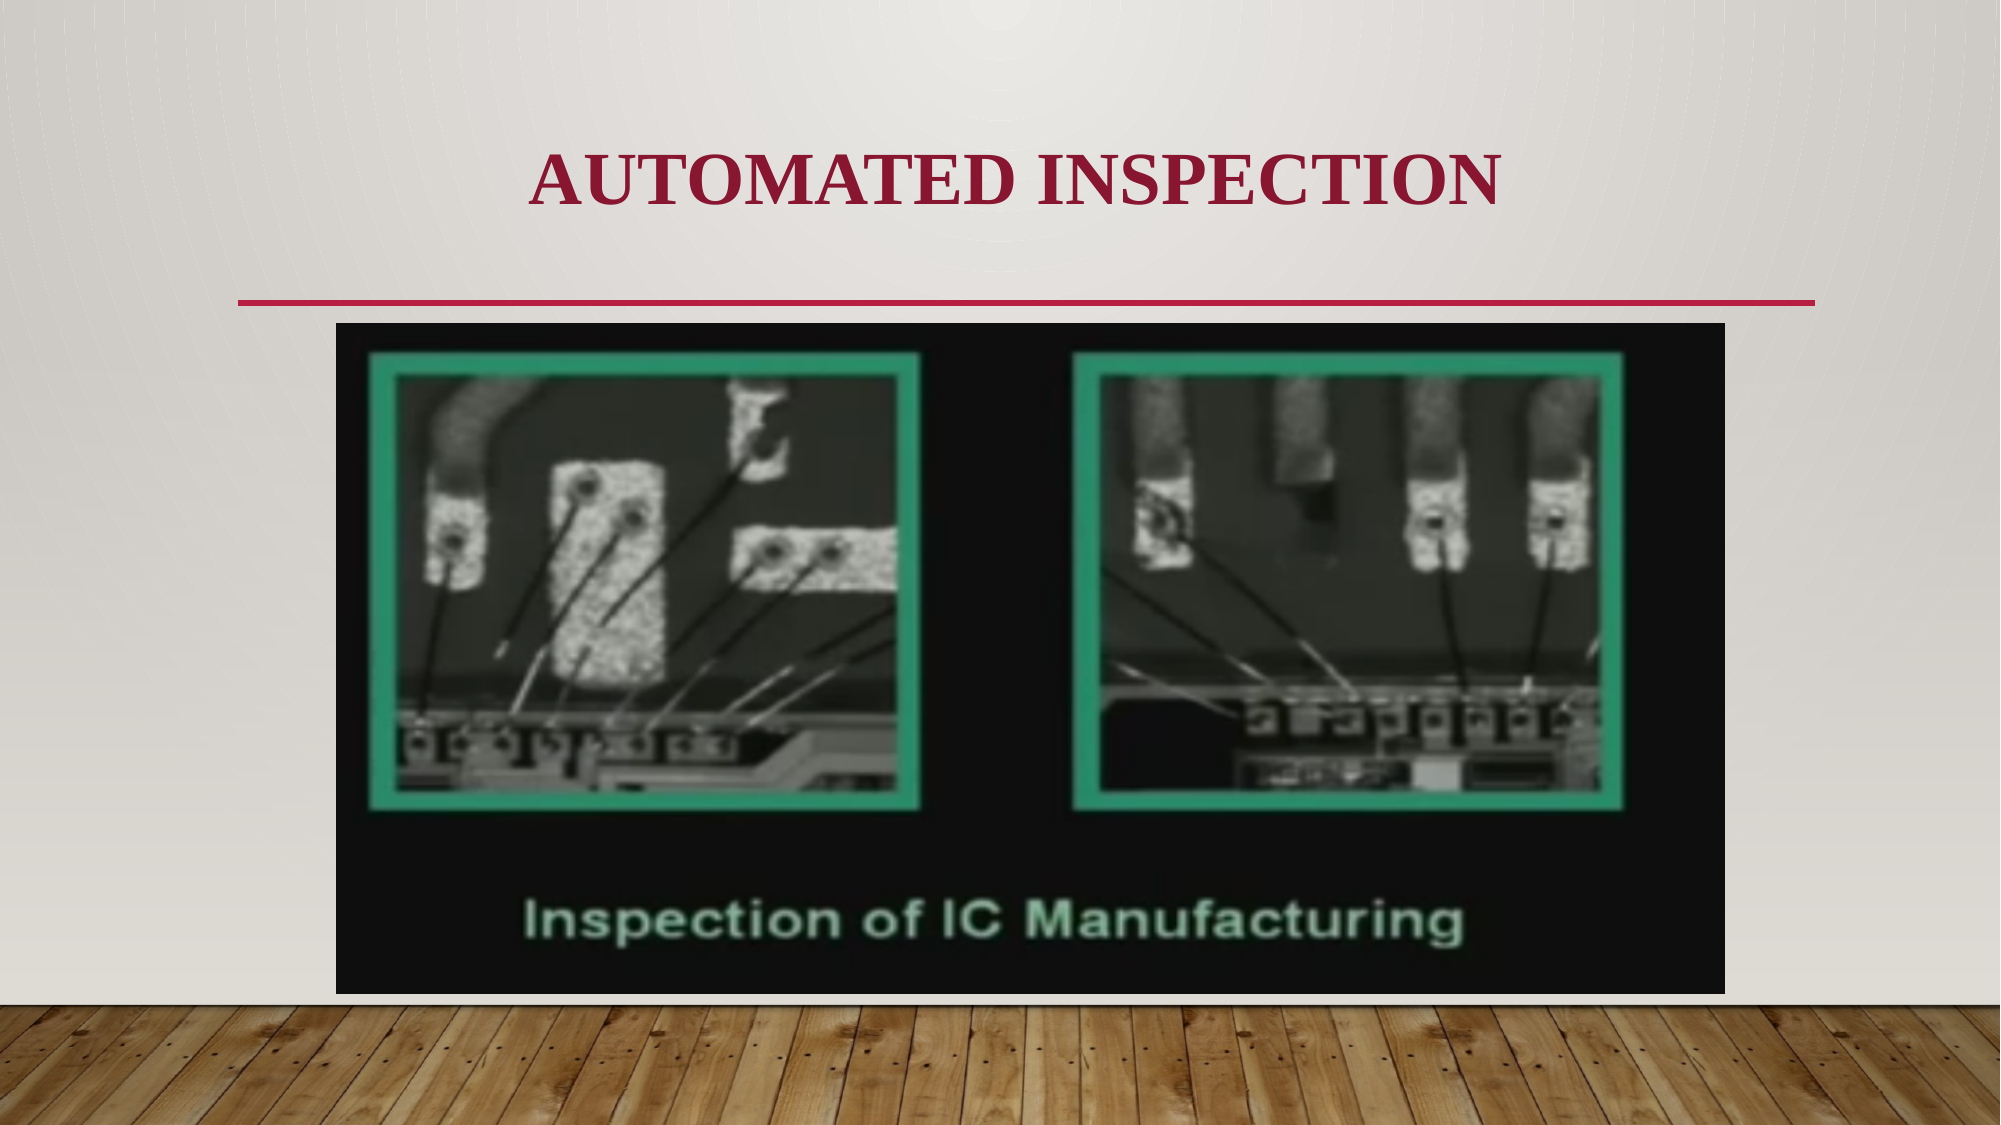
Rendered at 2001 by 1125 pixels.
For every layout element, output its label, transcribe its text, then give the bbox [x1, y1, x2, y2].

title Automated inspection [238, 131, 1814, 305]
picture [0, 1005, 2000, 1125]
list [289, 323, 1771, 994]
